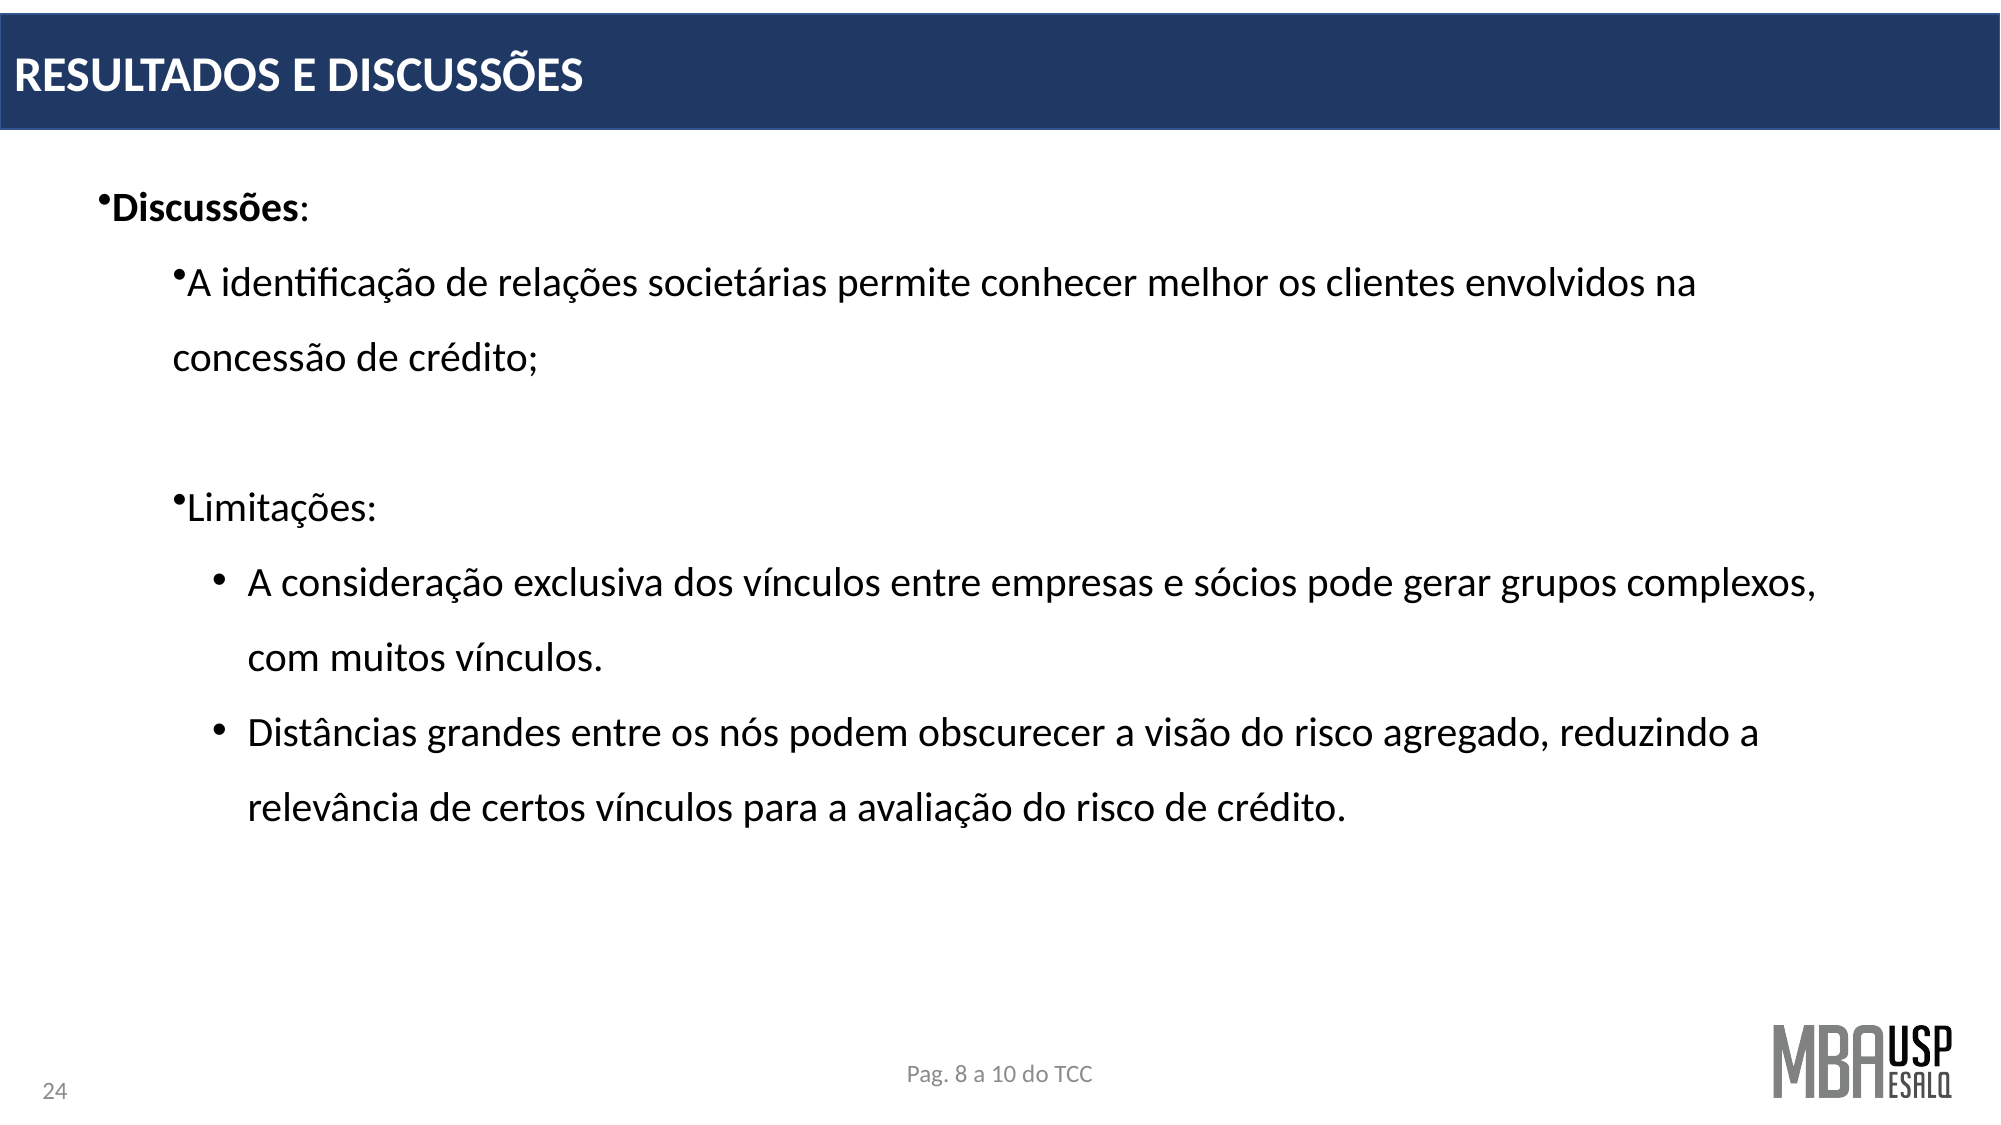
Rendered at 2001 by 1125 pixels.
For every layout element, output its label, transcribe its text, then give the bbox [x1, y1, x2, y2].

text_box Discussões: A identificação de relações societárias permite conhecer melhor os clientes envolvidos na concessão de crédito; Limitações: A consideração exclusiva dos vínculos entre empresas e sócios pode gerar grupos complexos, com muitos vínculos. Distâncias grandes entre os nós podem obscurecer a visão do risco agregado, reduzindo a relevância de certos vínculos para a avaliação do risco de crédito. [82, 147, 1879, 957]
text_box RESULTADOS E DISCUSSÕES [0, 13, 2000, 130]
picture [1765, 1021, 1960, 1102]
text_box 24 [12, 1059, 83, 1120]
footer Pag. 8 a 10 do TCC [662, 1042, 1338, 1103]
